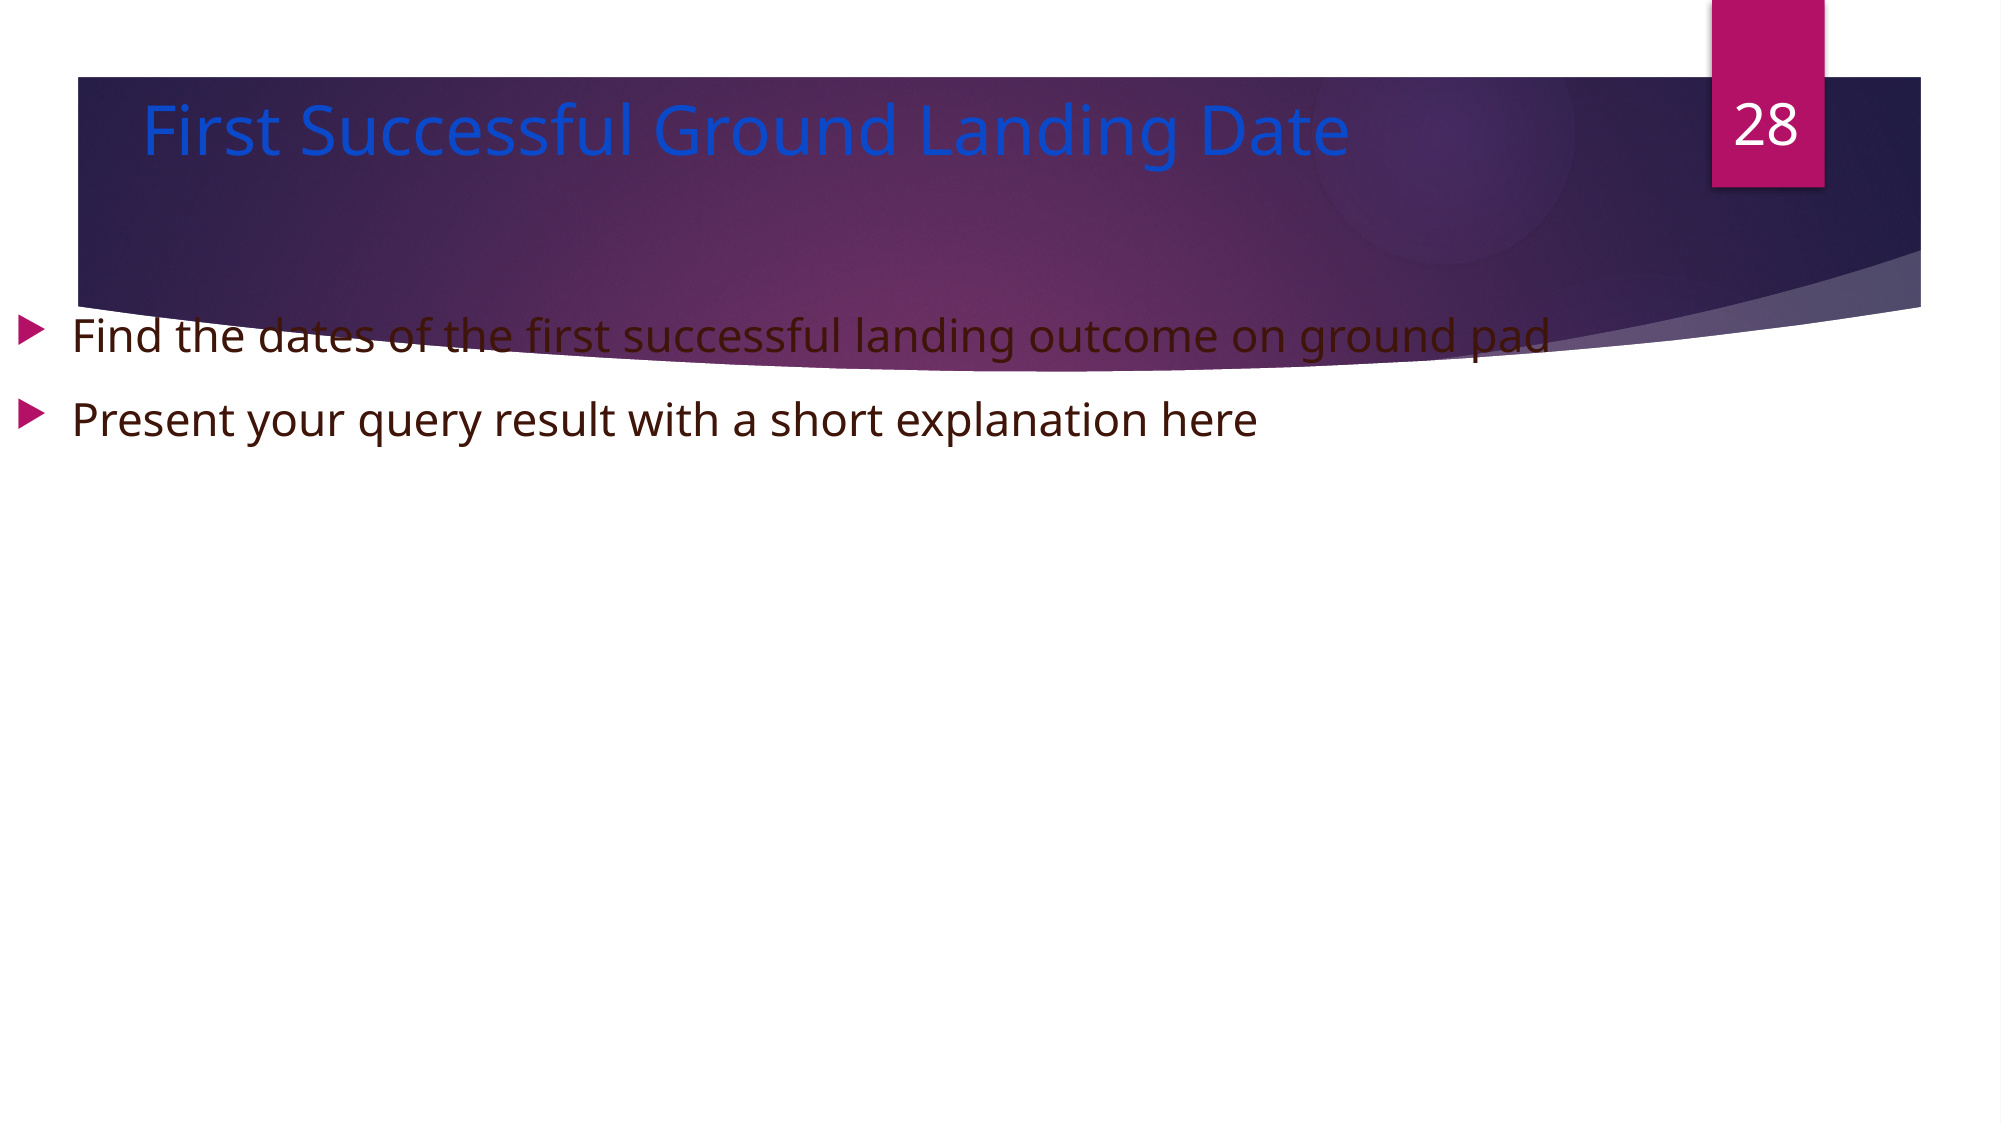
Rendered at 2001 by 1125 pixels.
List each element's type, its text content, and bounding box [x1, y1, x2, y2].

slide_number 28 [1698, 48, 1836, 88]
text_box First Successful Ground Landing Date [126, 88, 1852, 179]
list Find the dates of the first successful landing outcome on ground pad Present your query result with a short explanation here [0, 299, 1599, 1014]
